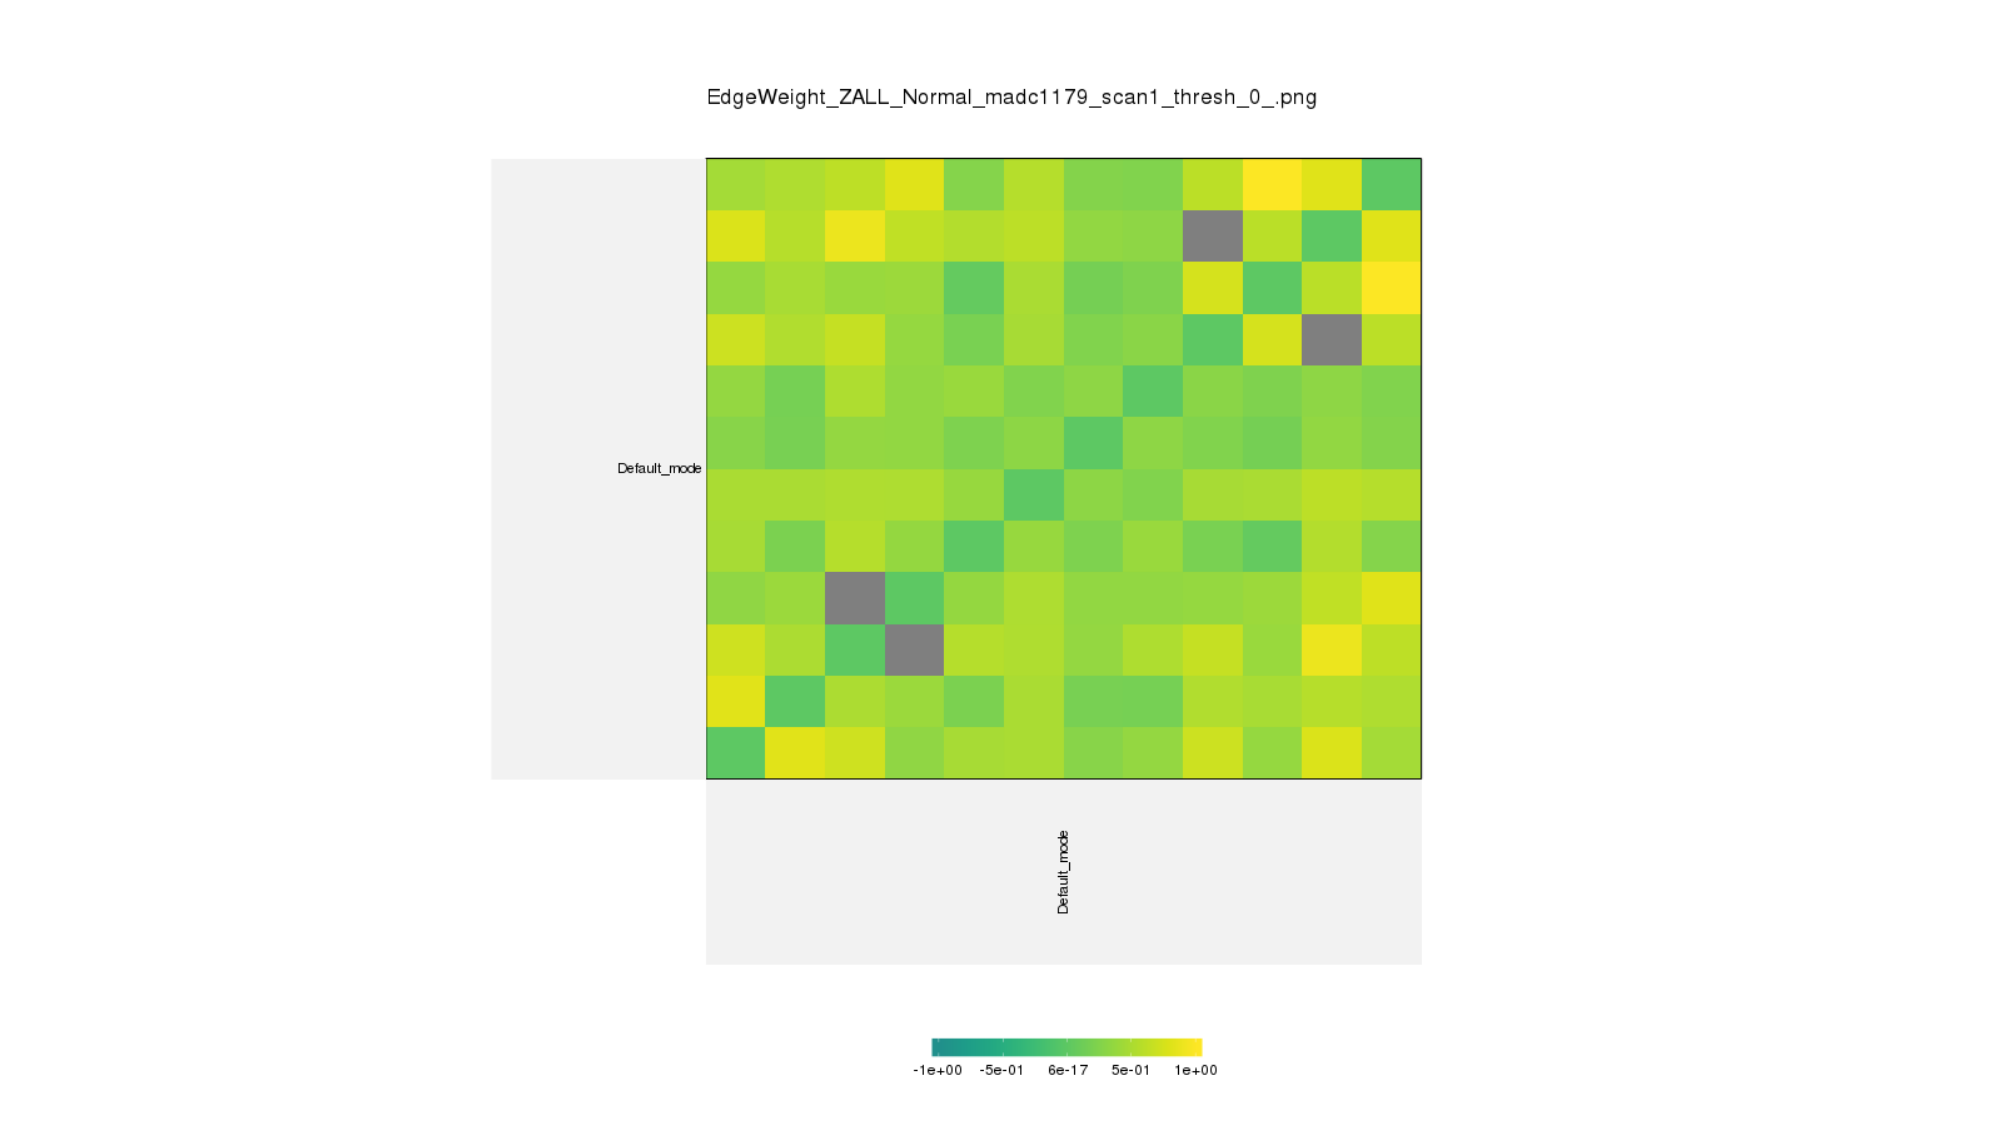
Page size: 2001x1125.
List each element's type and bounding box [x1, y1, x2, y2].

picture [455, 0, 1457, 1125]
